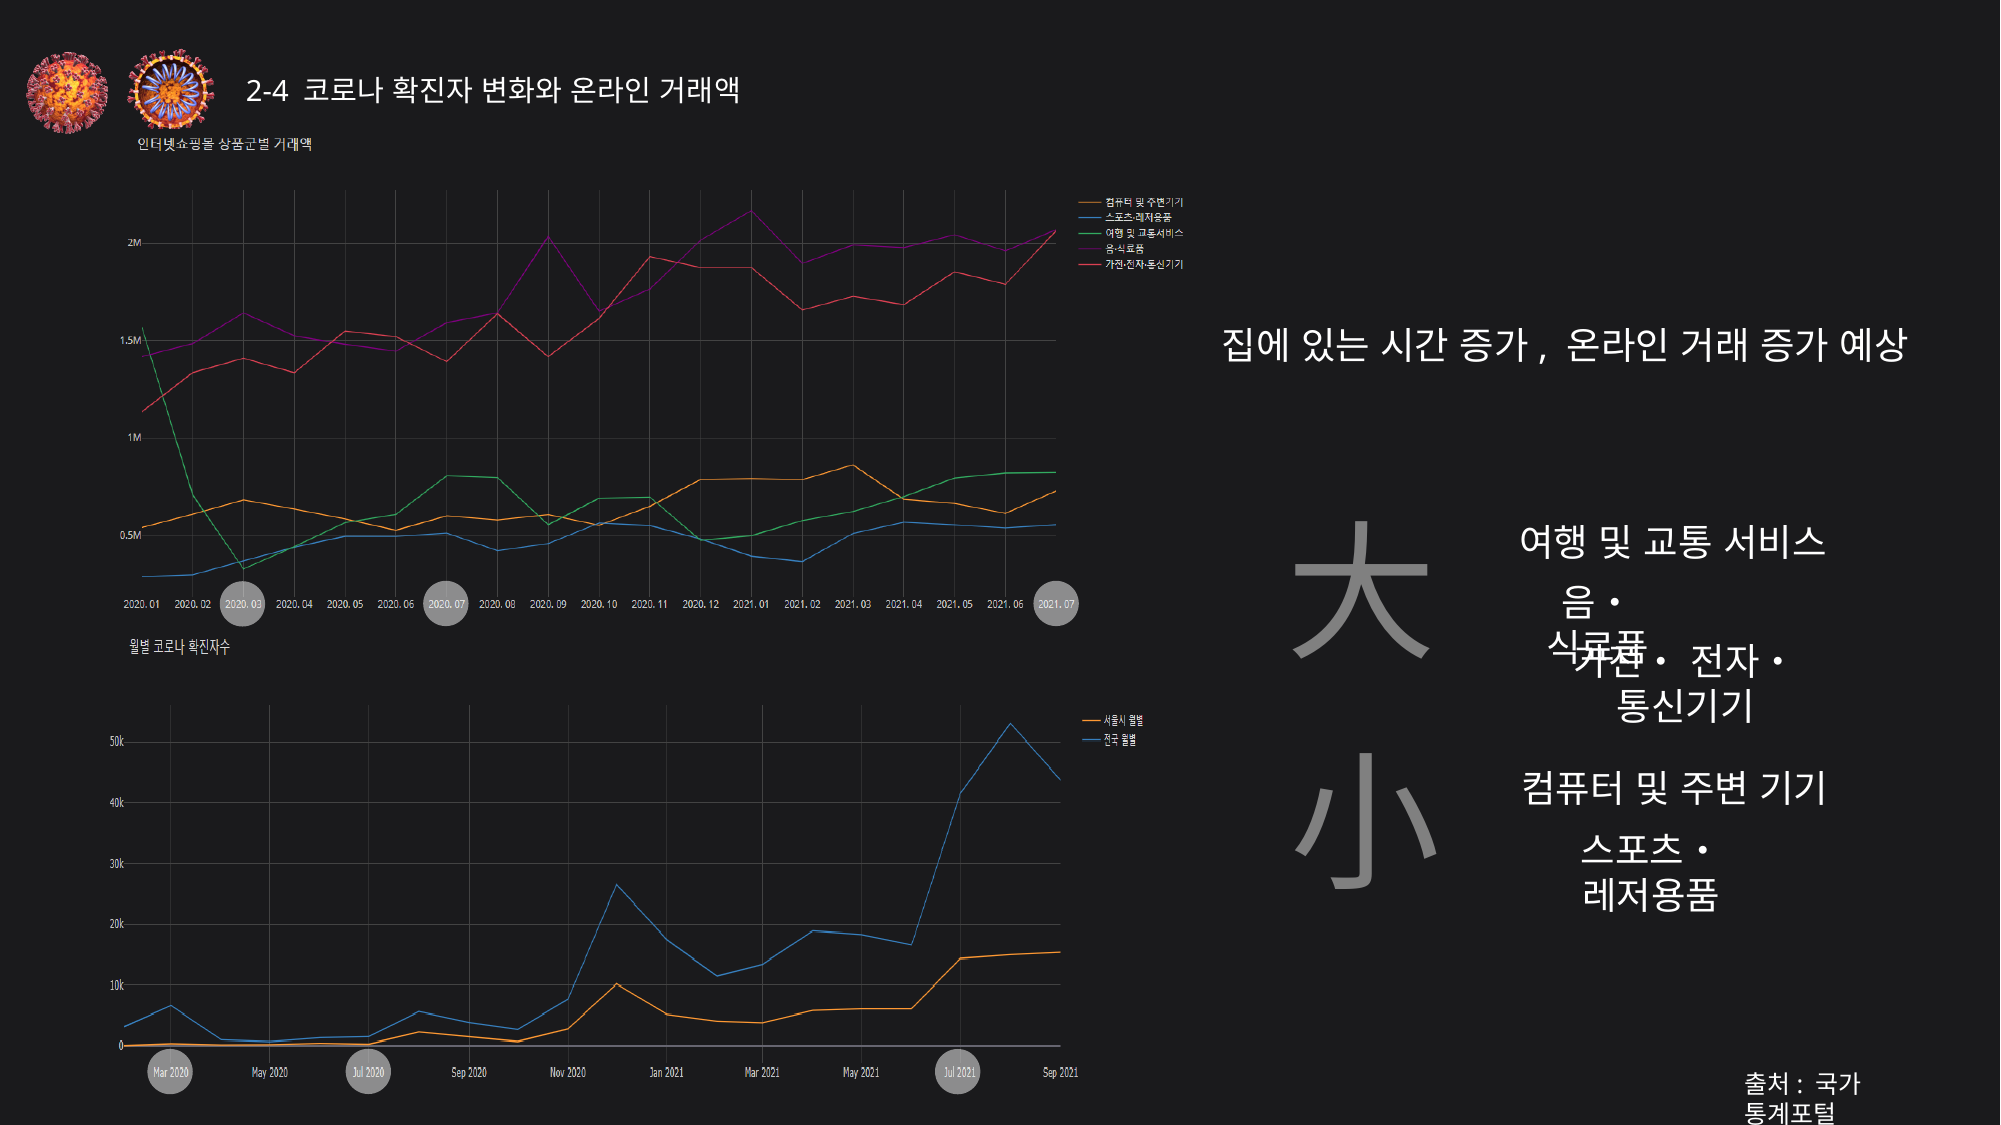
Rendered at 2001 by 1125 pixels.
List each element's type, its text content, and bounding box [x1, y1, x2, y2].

text_box 大 [1271, 489, 1441, 685]
text_box 집에 있는 시간 증가, 온라인 거래 증가 예상 [1189, 314, 2000, 375]
text_box 2-4 코로나 확진자 변화와 온라인 거래액 [231, 64, 756, 115]
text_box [1497, 511, 1875, 691]
picture [19, 40, 222, 145]
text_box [1497, 757, 1853, 881]
text_box 小 [1275, 719, 1445, 915]
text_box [90, 129, 1189, 1096]
text_box 출처: 국가 통계포털 [1729, 1061, 1969, 1125]
